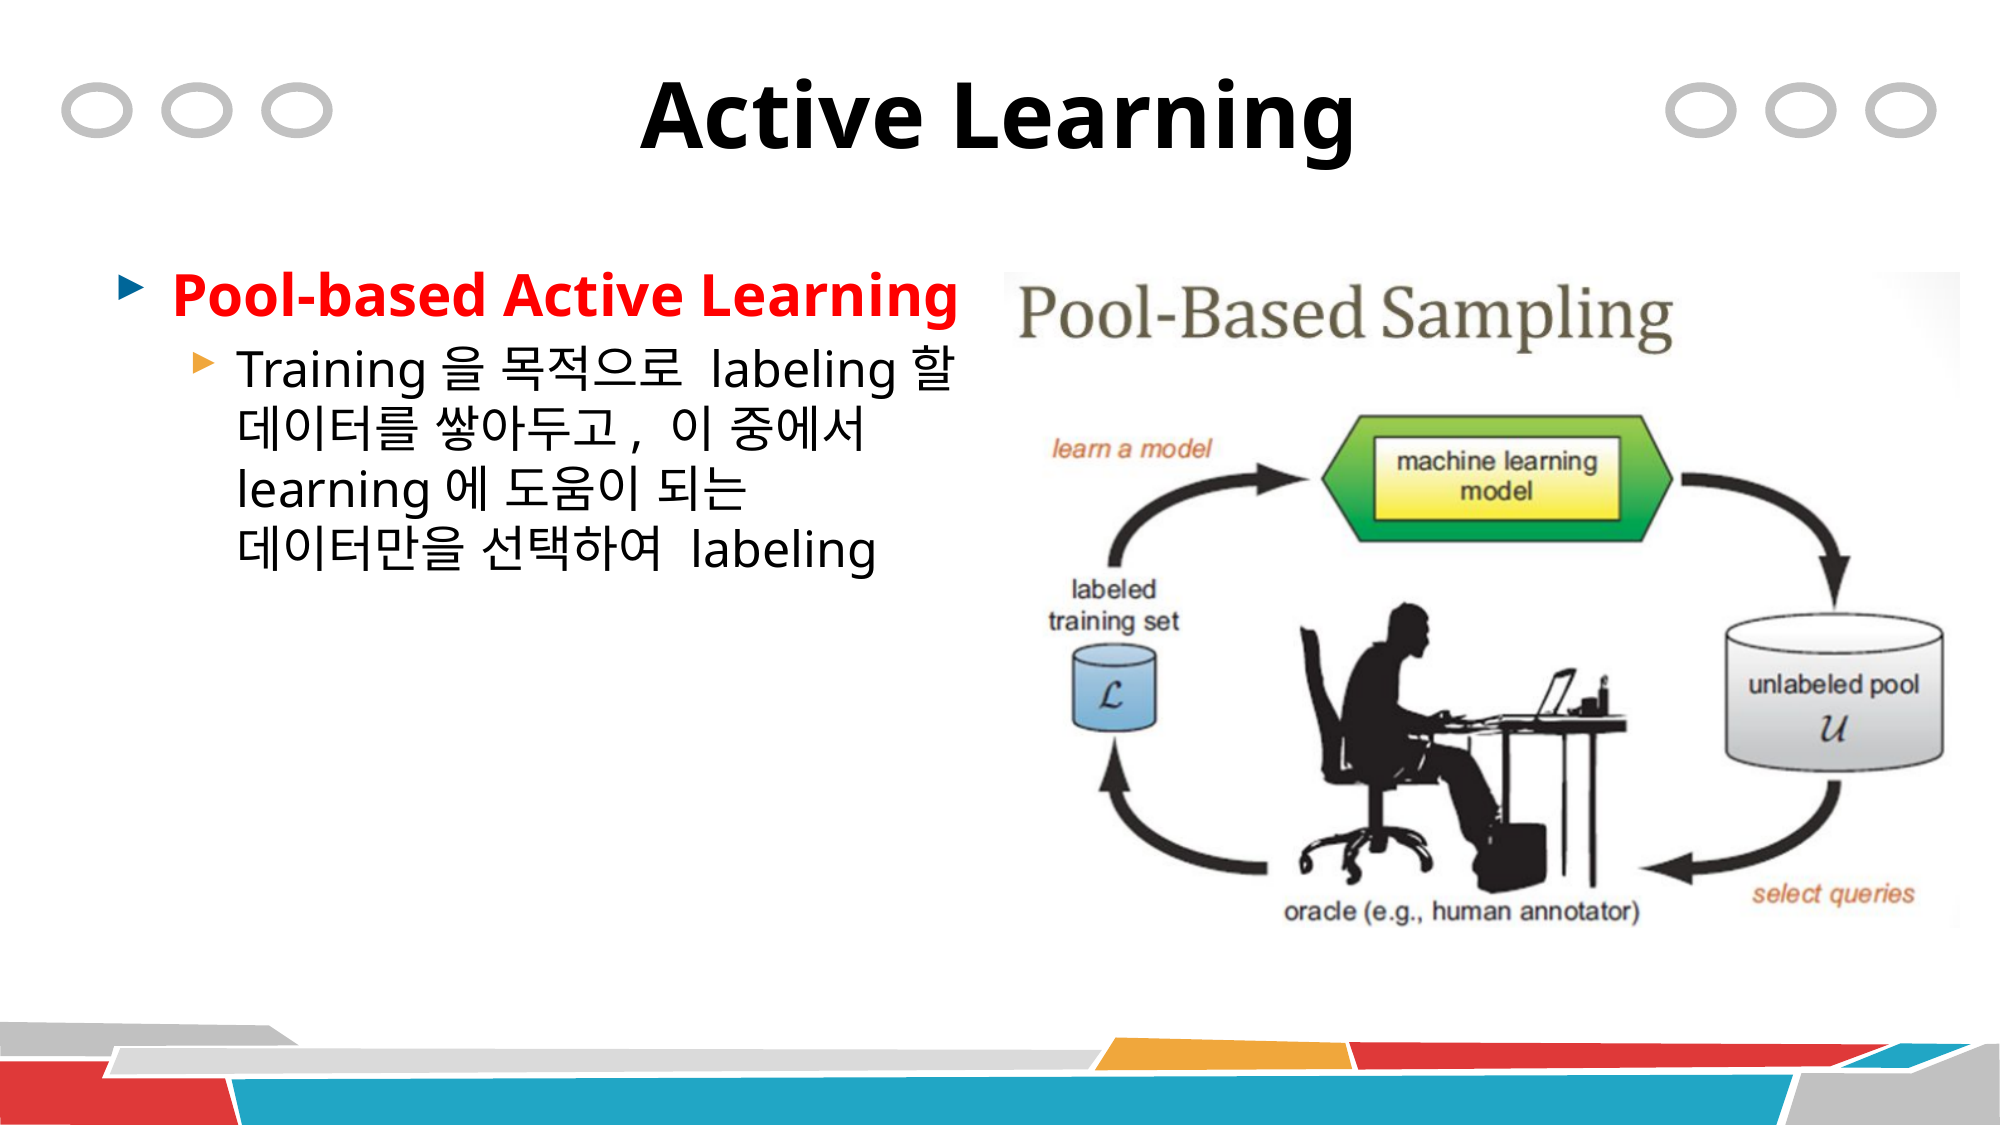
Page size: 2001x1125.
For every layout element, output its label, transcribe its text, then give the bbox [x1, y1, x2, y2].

picture [1003, 271, 1960, 929]
list Pool-based Active Learning Training을 목적으로 labeling할 데이터를 쌓아두고, 이 중에서 learning에 도움이 되는 데이터만을 선택하여 labeling [99, 250, 1000, 1005]
title Active Learning [350, 18, 1650, 206]
